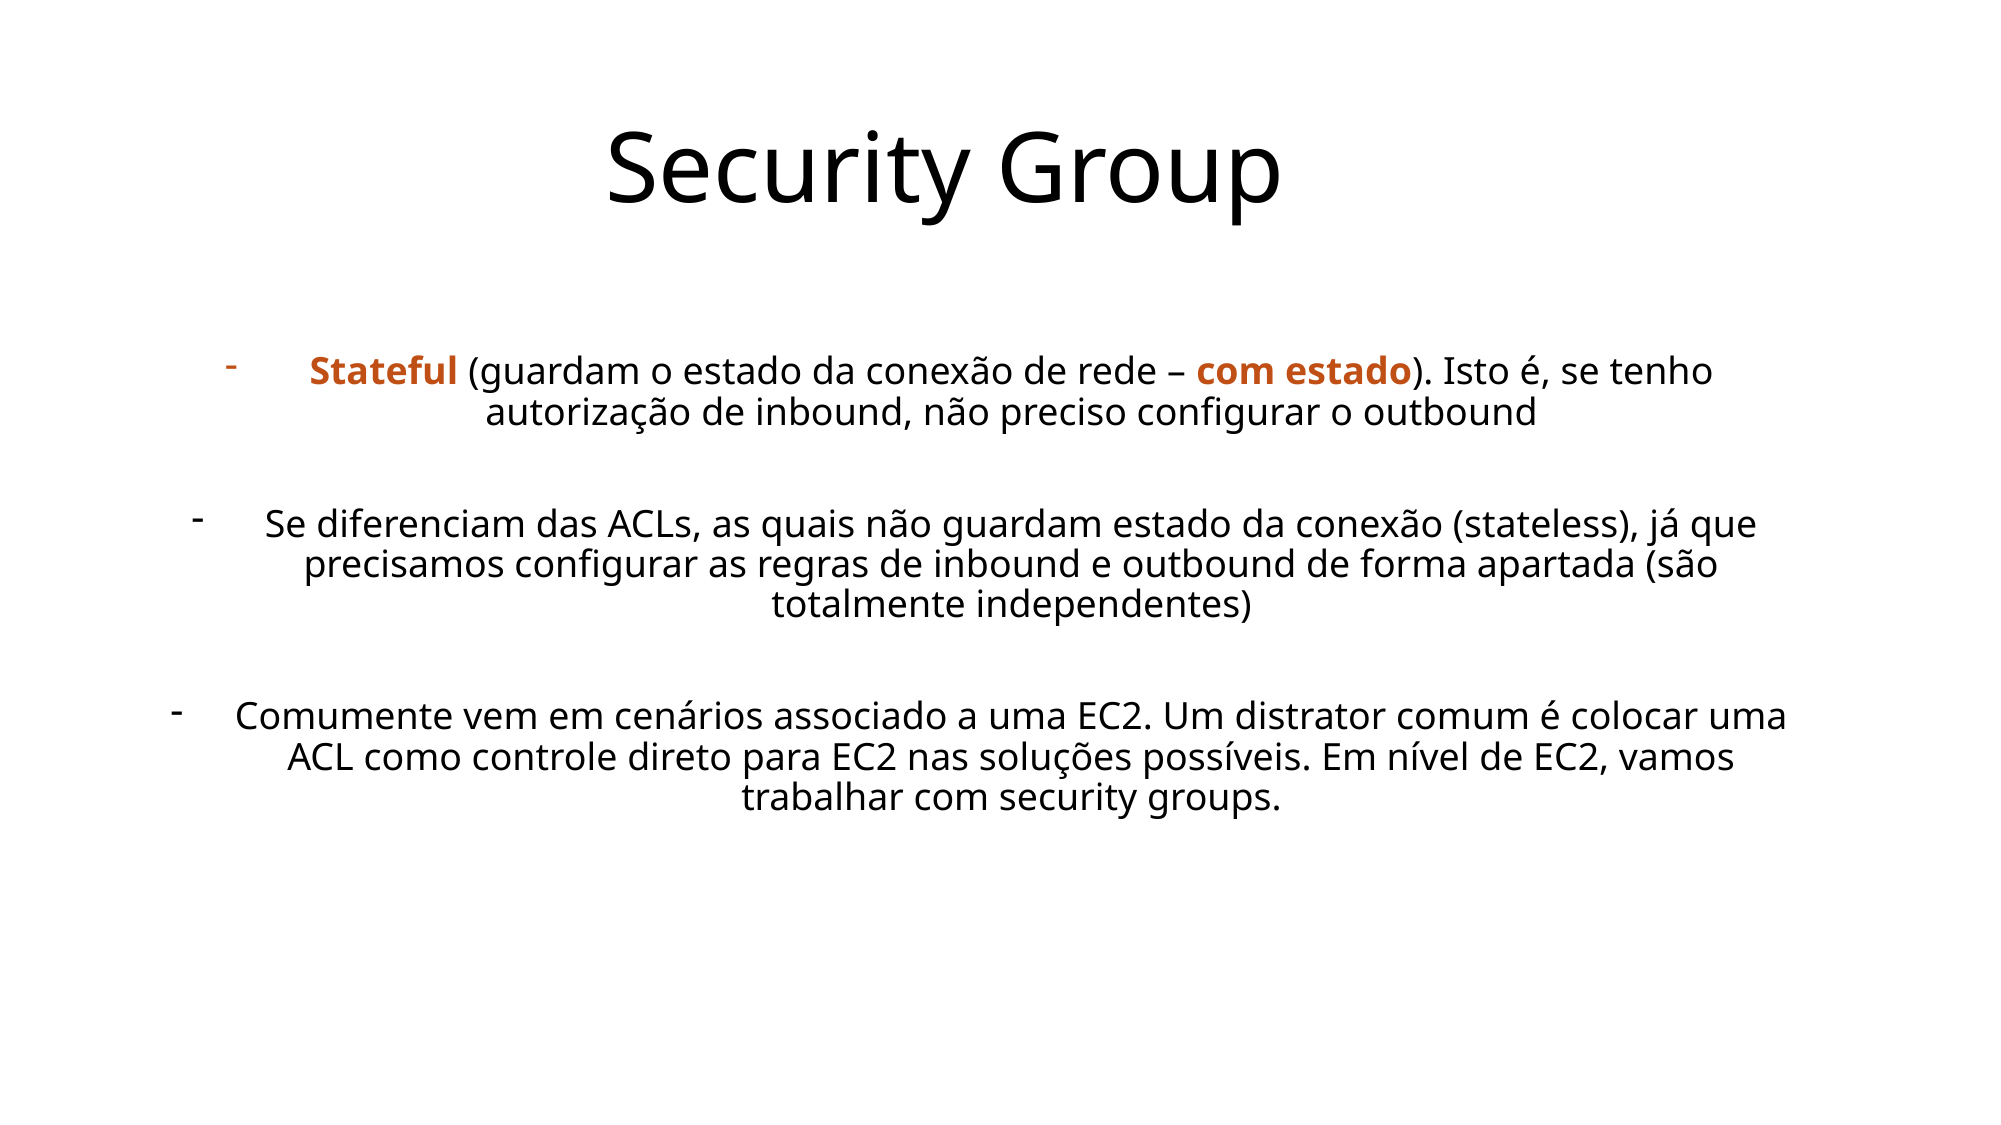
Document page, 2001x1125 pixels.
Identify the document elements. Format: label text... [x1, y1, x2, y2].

title Security Group [566, 109, 1325, 232]
subtitle Stateful (guardam o estado da conexão de rede – com estado). Isto é, se tenho autorização de inbound, não preciso configurar o outbound Se diferenciam das ACLs, as quais não guardam estado da conexão (stateless), já que precisamos configurar as regras de inbound e outbound de forma apartada (são totalmente independentes) Comumente vem em cenários associado a uma EC2. Um distrator comum é colocar uma ACL como controle direto para EC2 nas soluções possíveis. Em nível de EC2, vamos trabalhar com security groups. [155, 344, 1819, 830]
